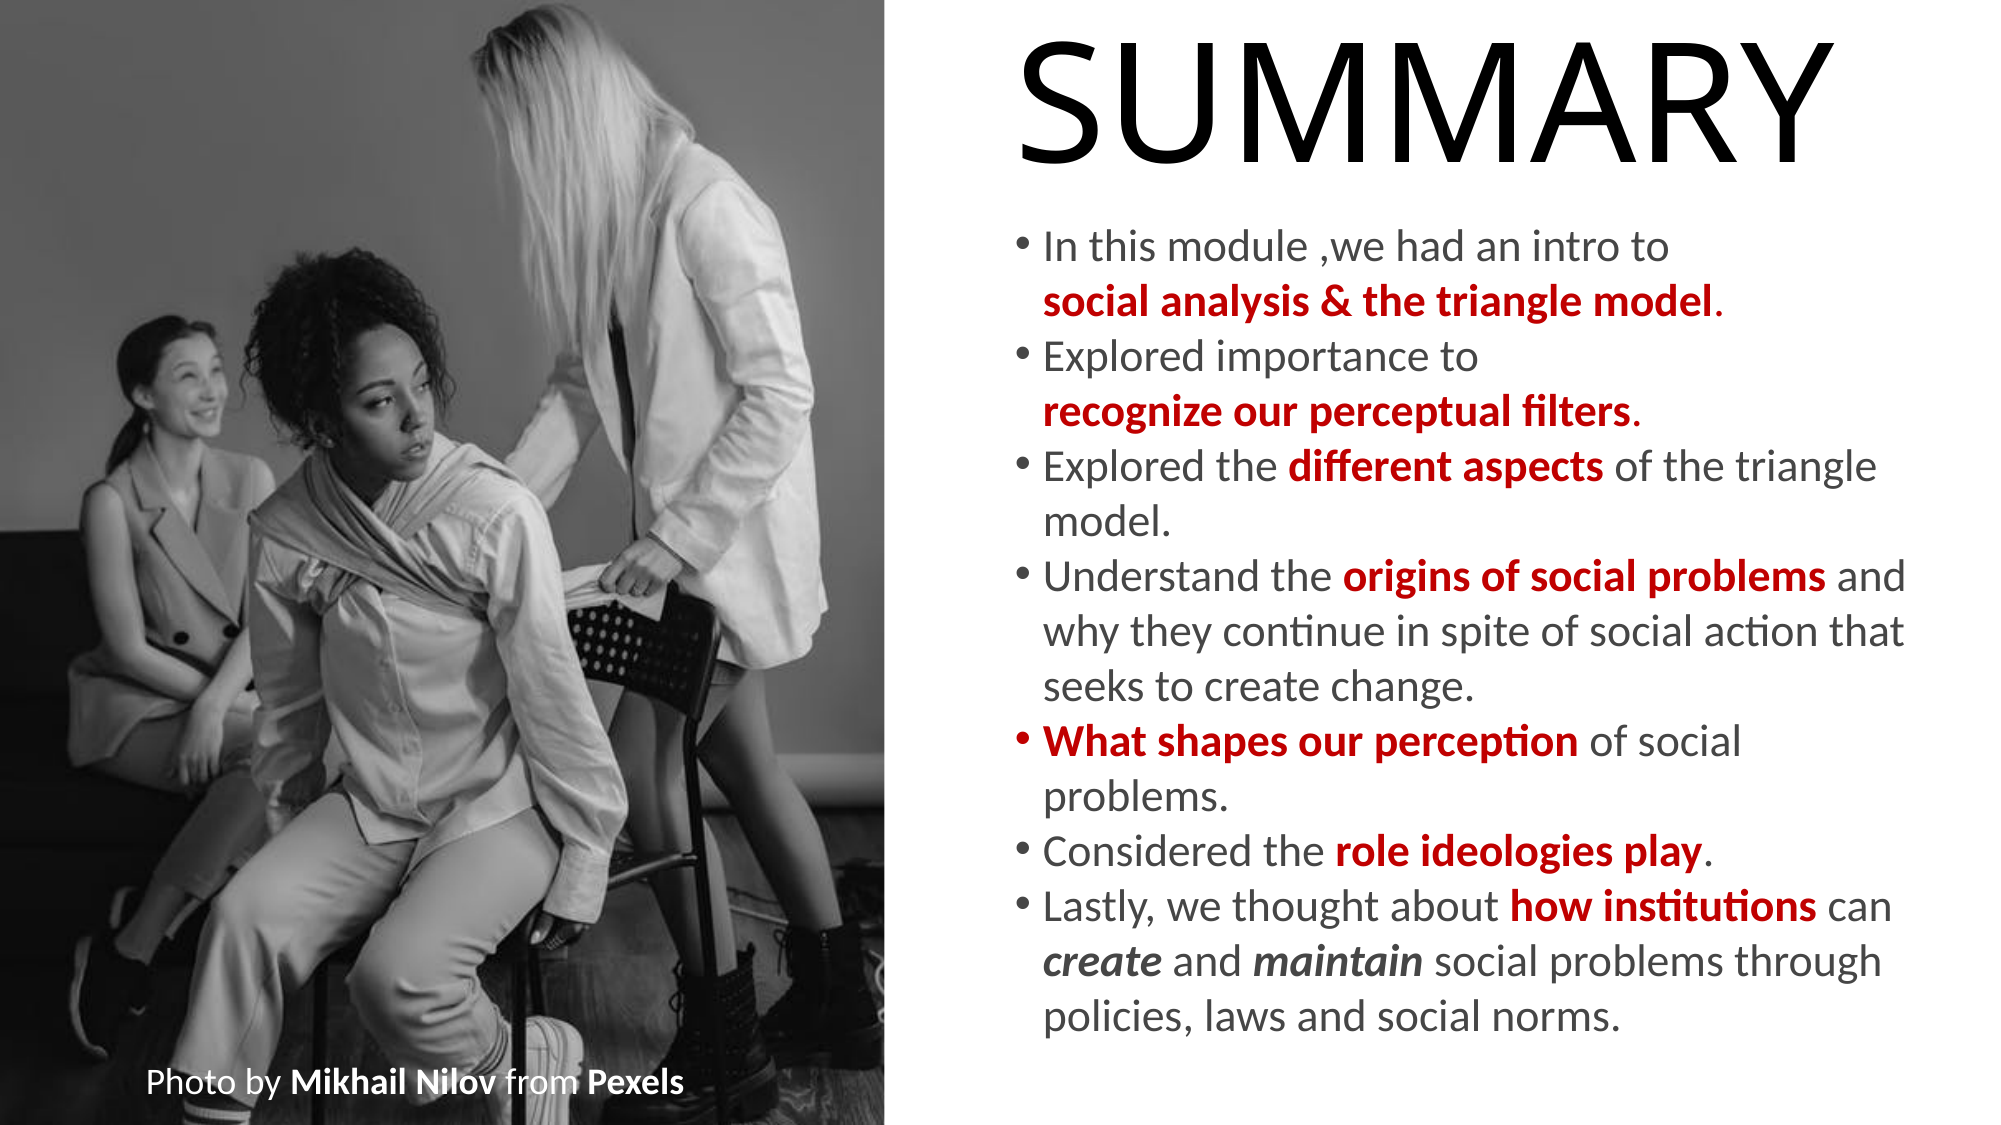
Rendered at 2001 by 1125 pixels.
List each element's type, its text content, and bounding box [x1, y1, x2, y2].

text_box SUMMARY [999, 11, 1939, 208]
text_box In this module ,we had an intro to social analysis & the triangle model. Explored importance to recognize our perceptual filters. Explored the different aspects of the triangle model. Understand the origins of social problems and why they continue in spite of social action that seeks to create change. What shapes our perception of social problems. Considered the role ideologies play. Lastly, we thought about how institutions can create and maintain social problems through policies, laws and social norms. [999, 208, 1939, 1048]
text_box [0, 0, 885, 1125]
